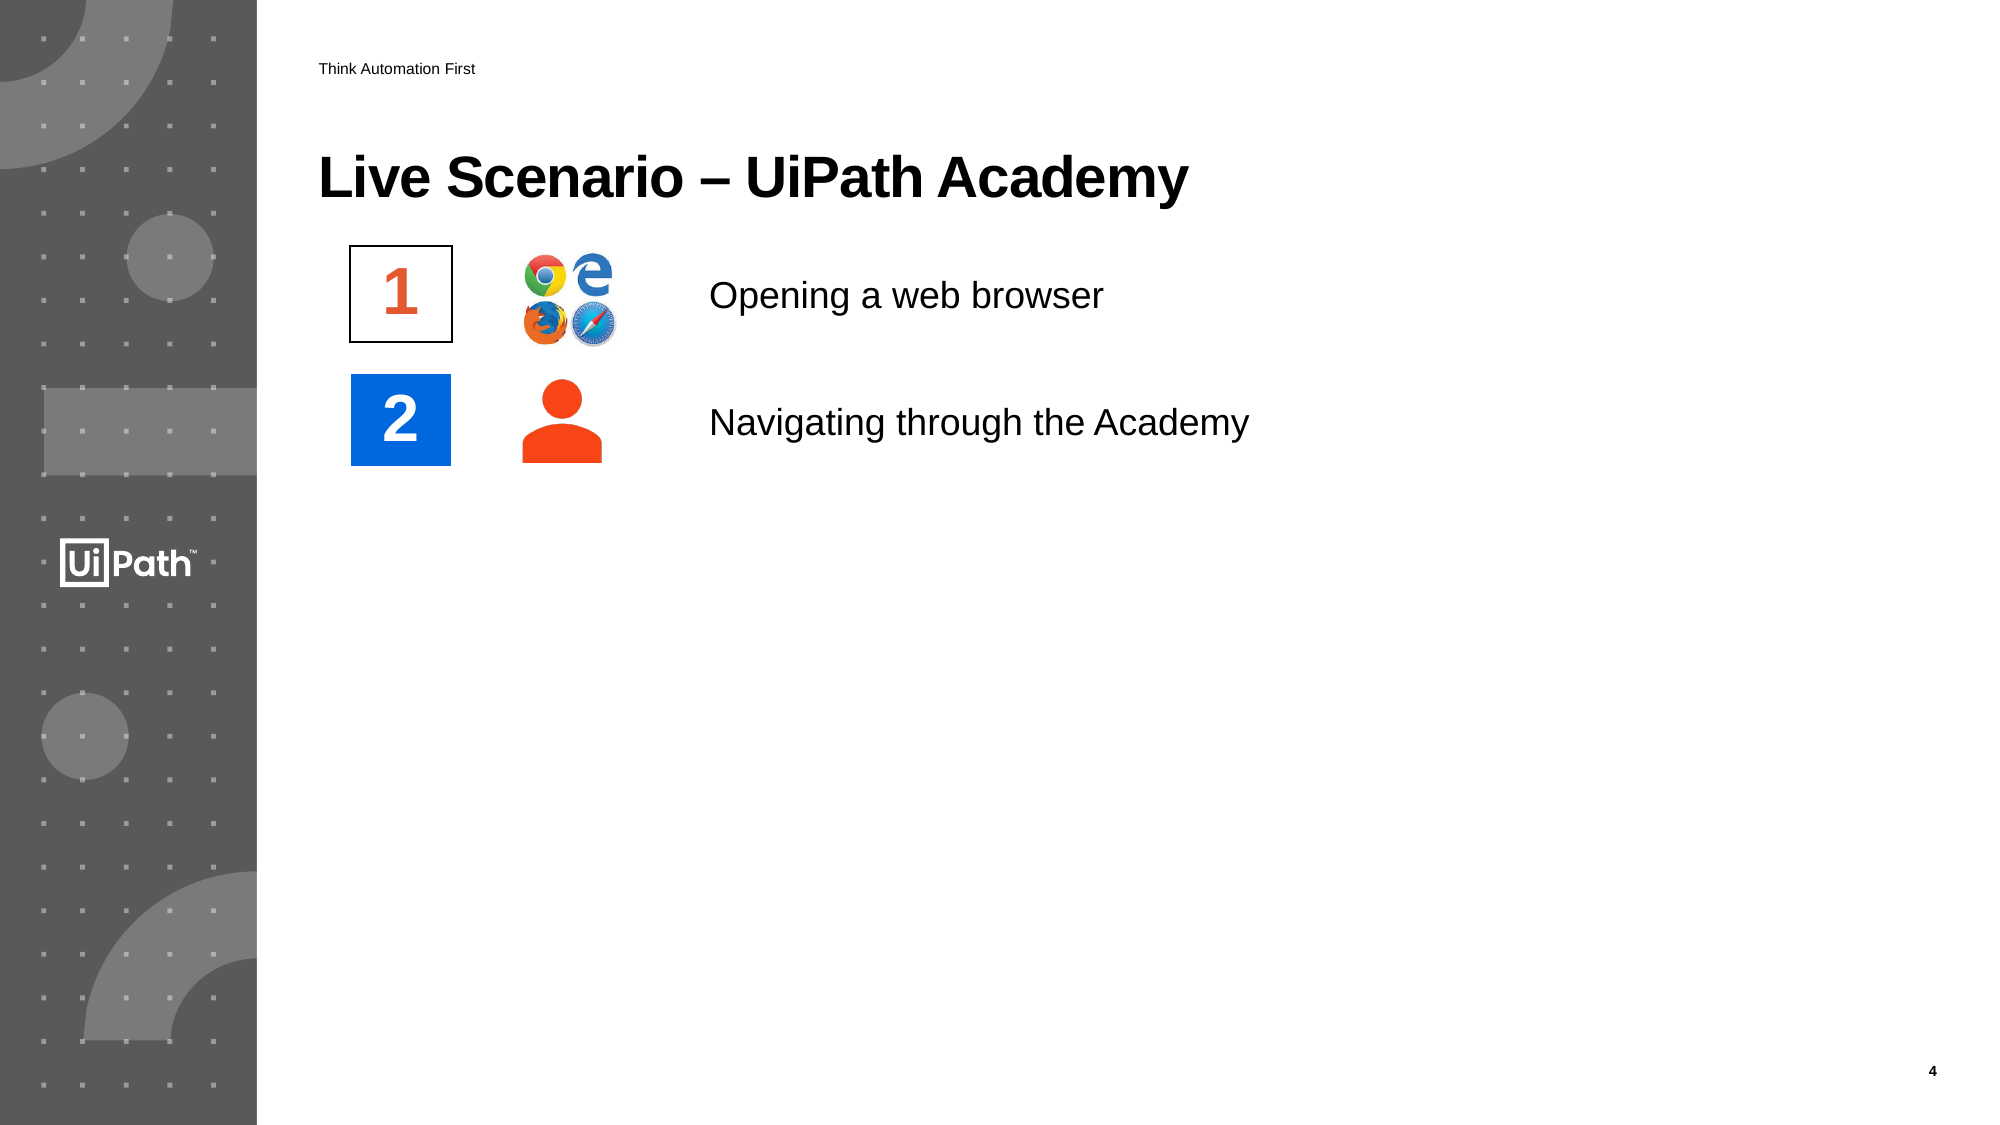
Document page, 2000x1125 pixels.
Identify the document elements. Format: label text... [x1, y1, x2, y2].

title Live Scenario – UiPath Academy [318, 149, 1937, 300]
picture [508, 250, 632, 348]
table_header 2 [351, 374, 451, 466]
table_header 1 [351, 247, 451, 341]
picture [503, 362, 621, 480]
text_box Opening a web browser [694, 263, 1762, 324]
text_box Navigating through the Academy [694, 390, 1762, 451]
list Think Automation First [318, 58, 939, 111]
